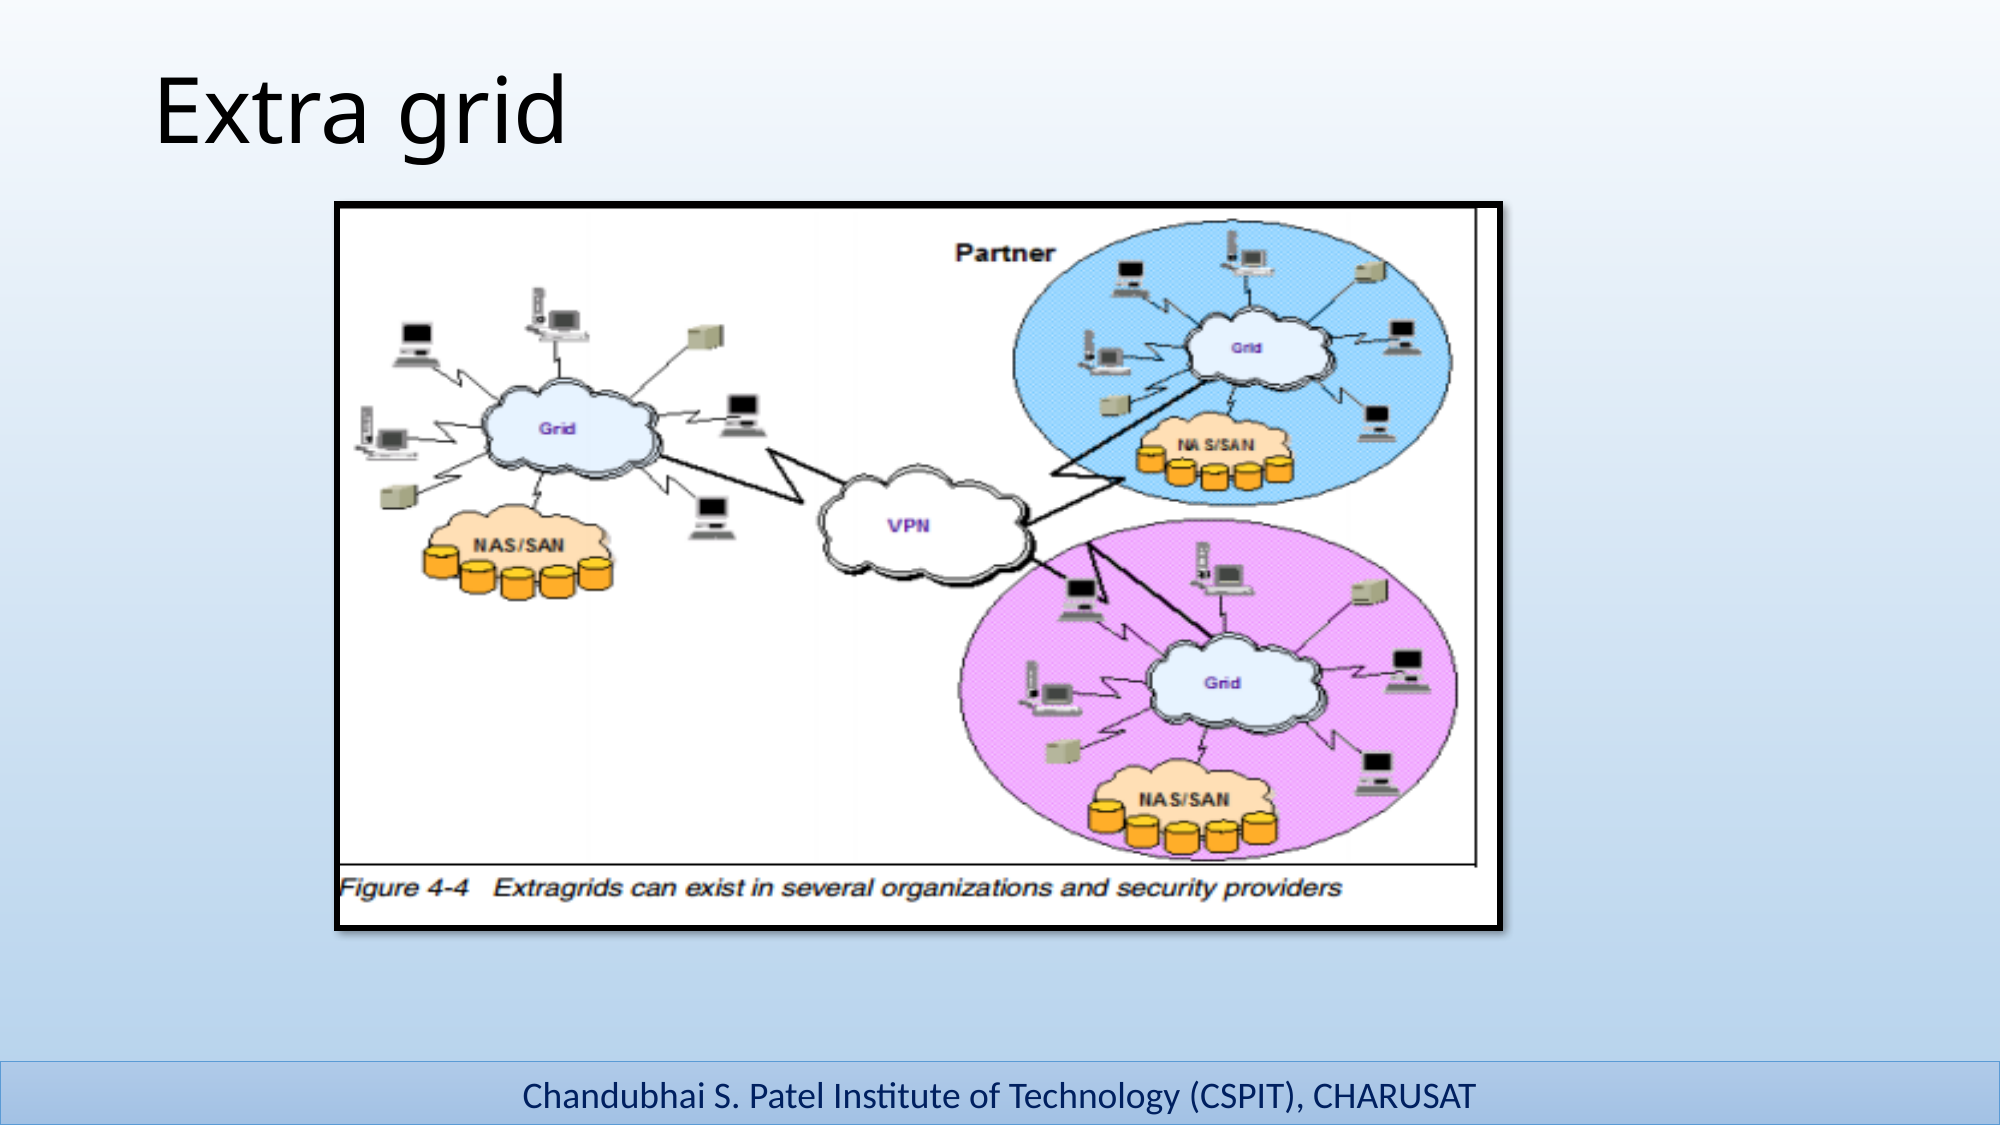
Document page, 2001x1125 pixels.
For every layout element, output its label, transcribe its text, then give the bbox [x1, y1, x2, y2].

footer Arpita Shah [662, 1042, 1338, 1103]
slide_number 38 [1412, 1042, 1863, 1103]
picture [340, 207, 1497, 925]
title Extra grid [137, 59, 1863, 278]
